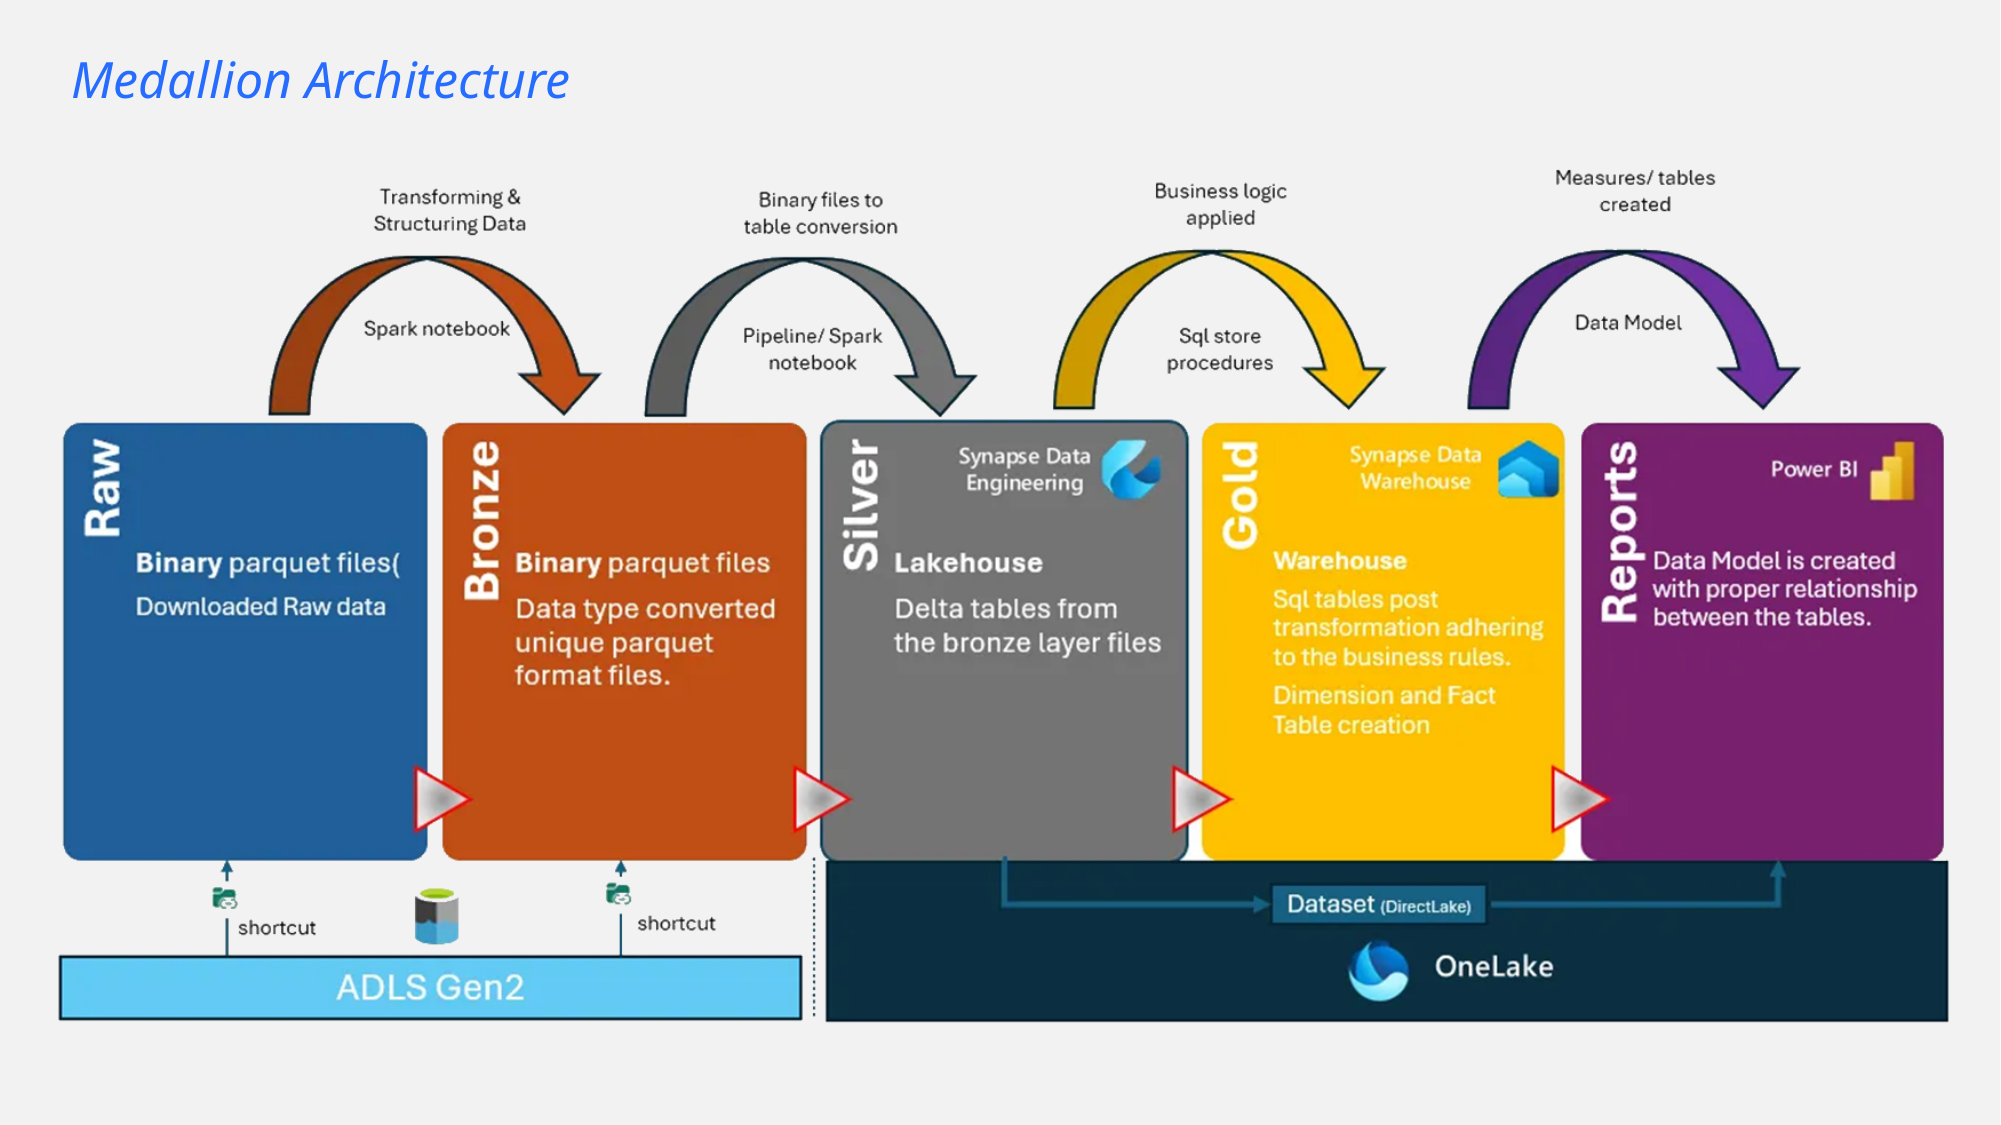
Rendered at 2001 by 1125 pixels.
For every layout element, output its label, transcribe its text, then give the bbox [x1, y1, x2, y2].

picture [0, 130, 2000, 1084]
text_box Medallion Architecture [56, 41, 827, 117]
